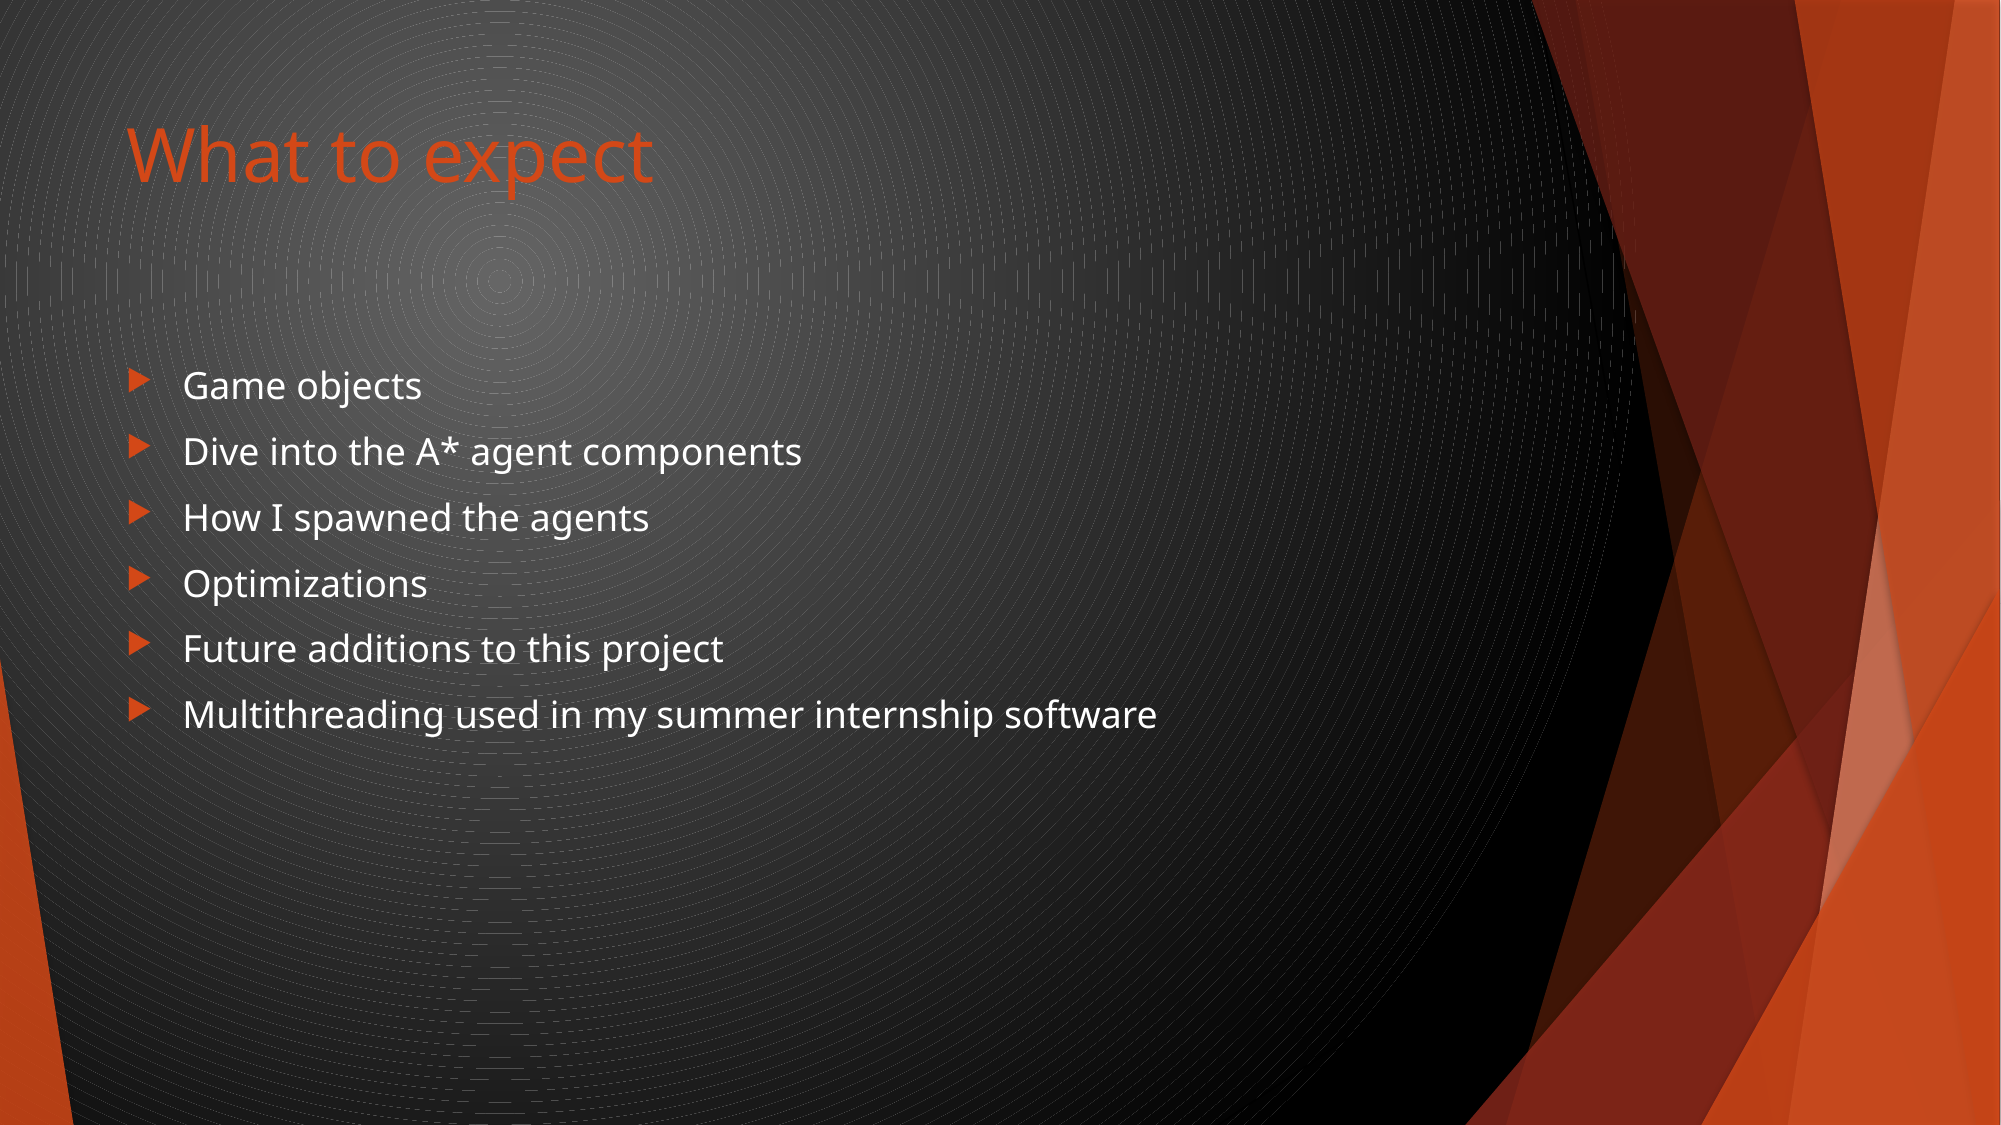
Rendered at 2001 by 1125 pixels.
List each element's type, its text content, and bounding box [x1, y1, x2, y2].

title What to expect [111, 99, 1522, 317]
list Game objects Dive into the A* agent components How I spawned the agents Optimizations Future additions to this project Multithreading used in my summer internship software [111, 354, 1522, 992]
